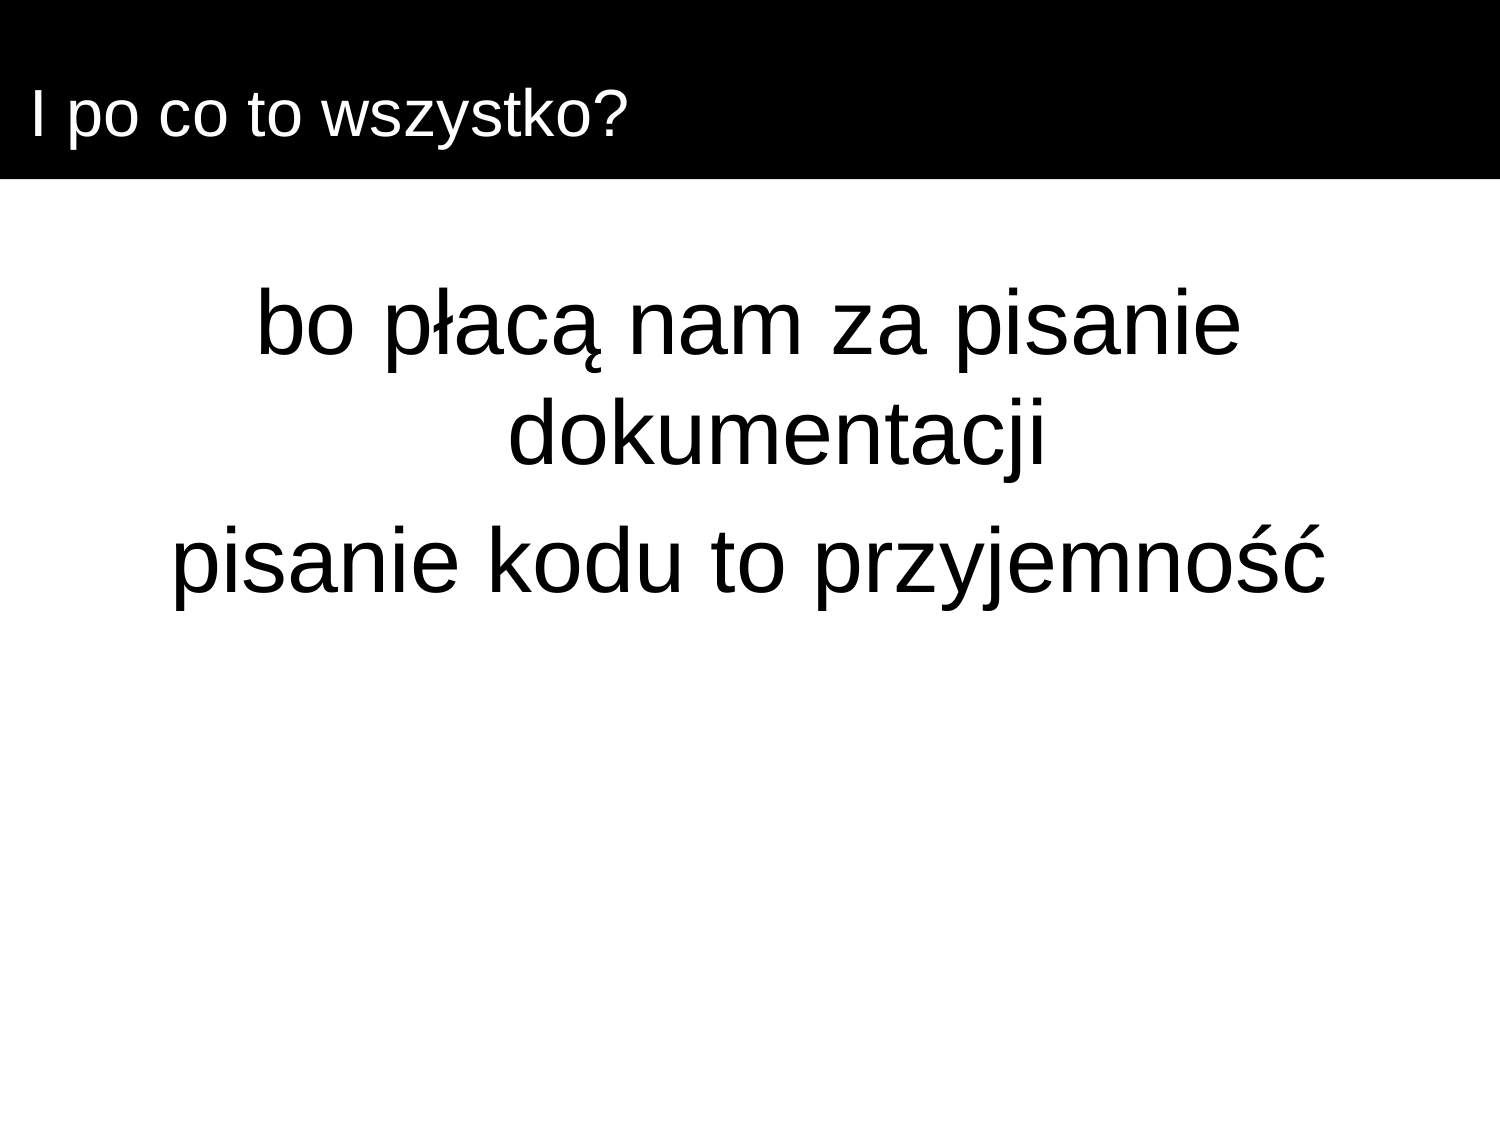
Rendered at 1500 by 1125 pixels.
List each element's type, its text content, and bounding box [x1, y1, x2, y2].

title I po co to wszystko? [0, 0, 1500, 180]
list bo płacą nam za pisanie dokumentacji pisanie kodu to przyjemność [75, 262, 1425, 1005]
